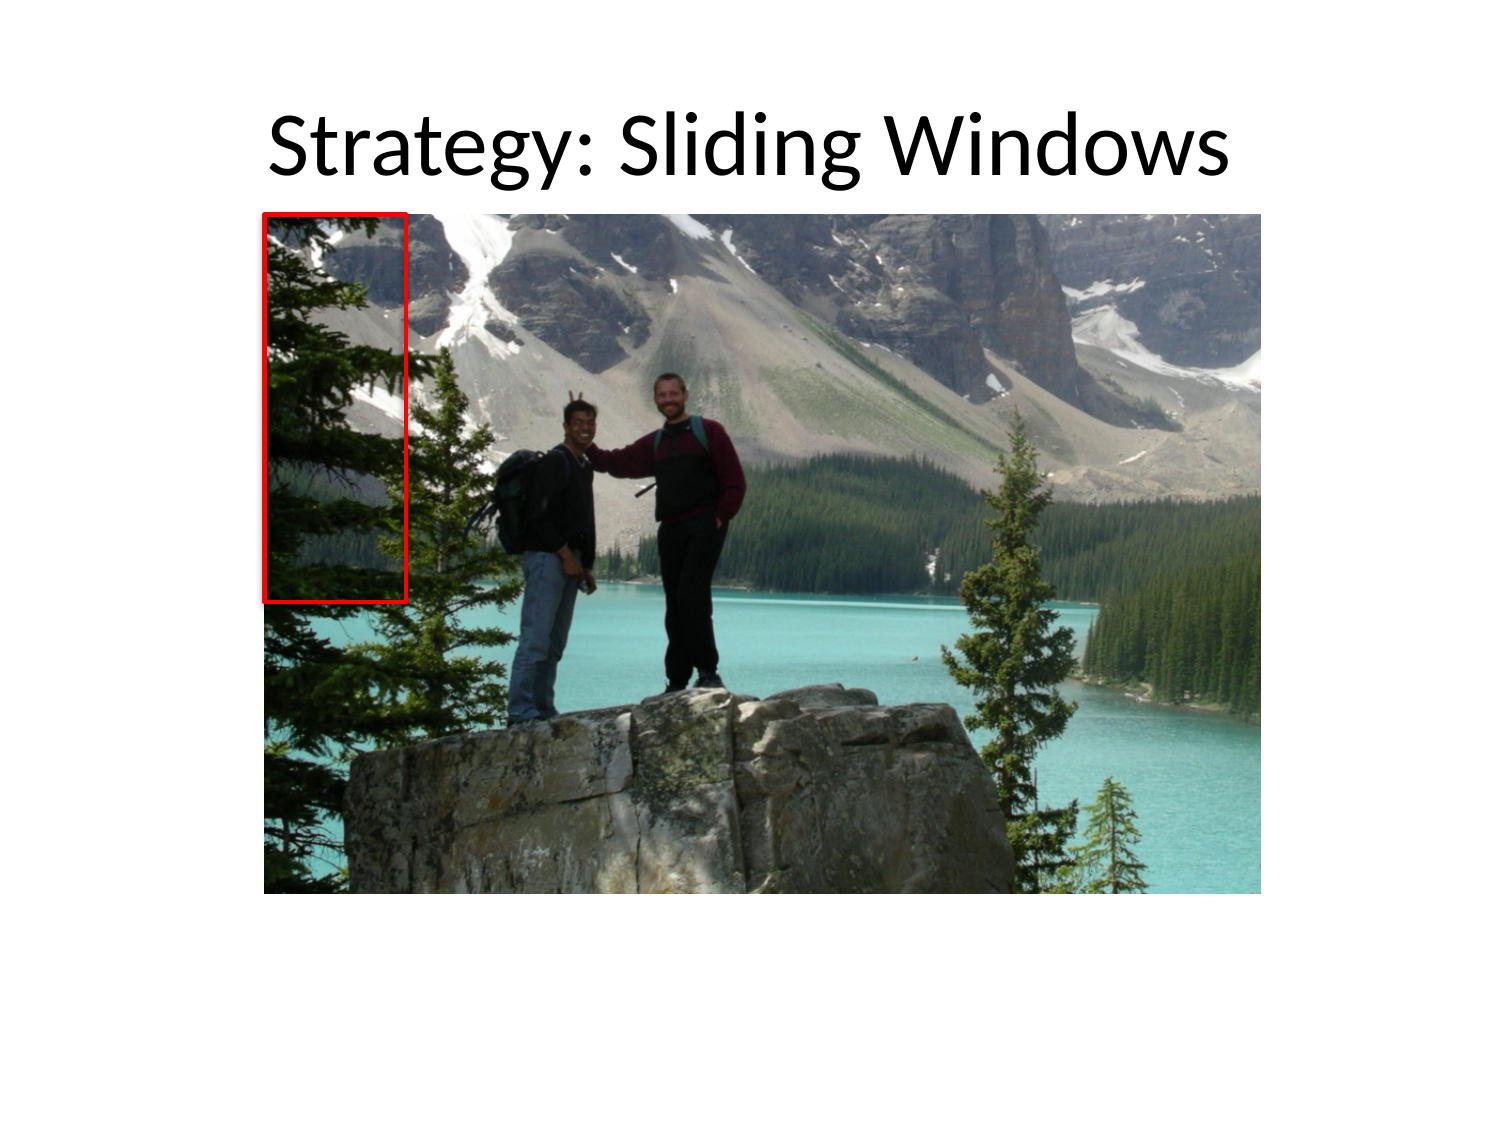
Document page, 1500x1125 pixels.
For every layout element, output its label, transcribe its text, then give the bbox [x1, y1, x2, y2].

picture [264, 214, 1261, 895]
title Strategy: Sliding Windows [75, 45, 1425, 233]
